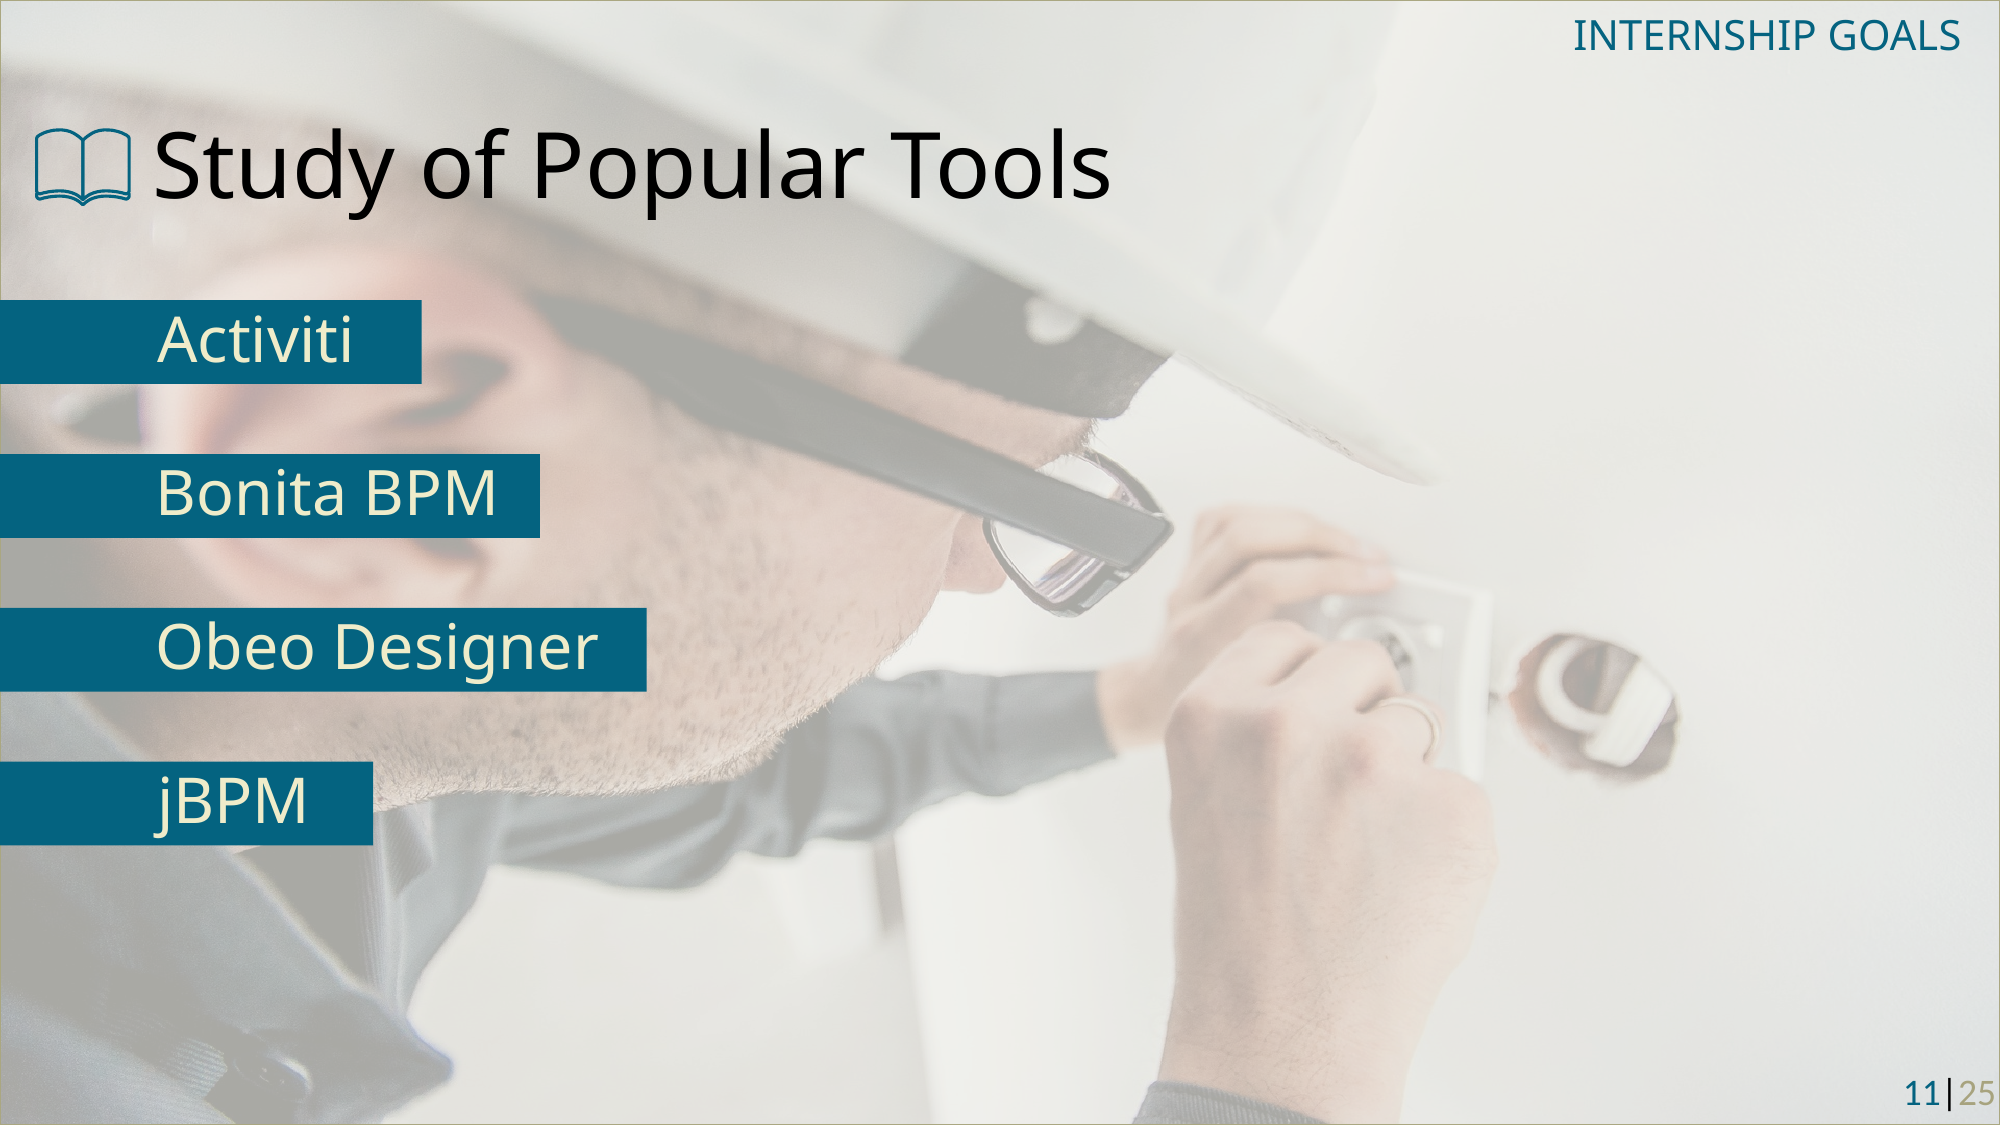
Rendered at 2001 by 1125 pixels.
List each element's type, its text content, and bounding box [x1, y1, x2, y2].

list Activiti [0, 300, 422, 384]
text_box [36, 129, 130, 205]
text_box 11|25 [1888, 1060, 2000, 1121]
text_box [0, 0, 2000, 1125]
text_box Bonita BPM [0, 454, 540, 538]
title Study of Popular Tools [137, 59, 1863, 278]
text_box INTERNSHIP GOALS [1558, 0, 2000, 74]
text_box Obeo Designer [0, 607, 647, 692]
text_box jBPM [0, 761, 374, 846]
